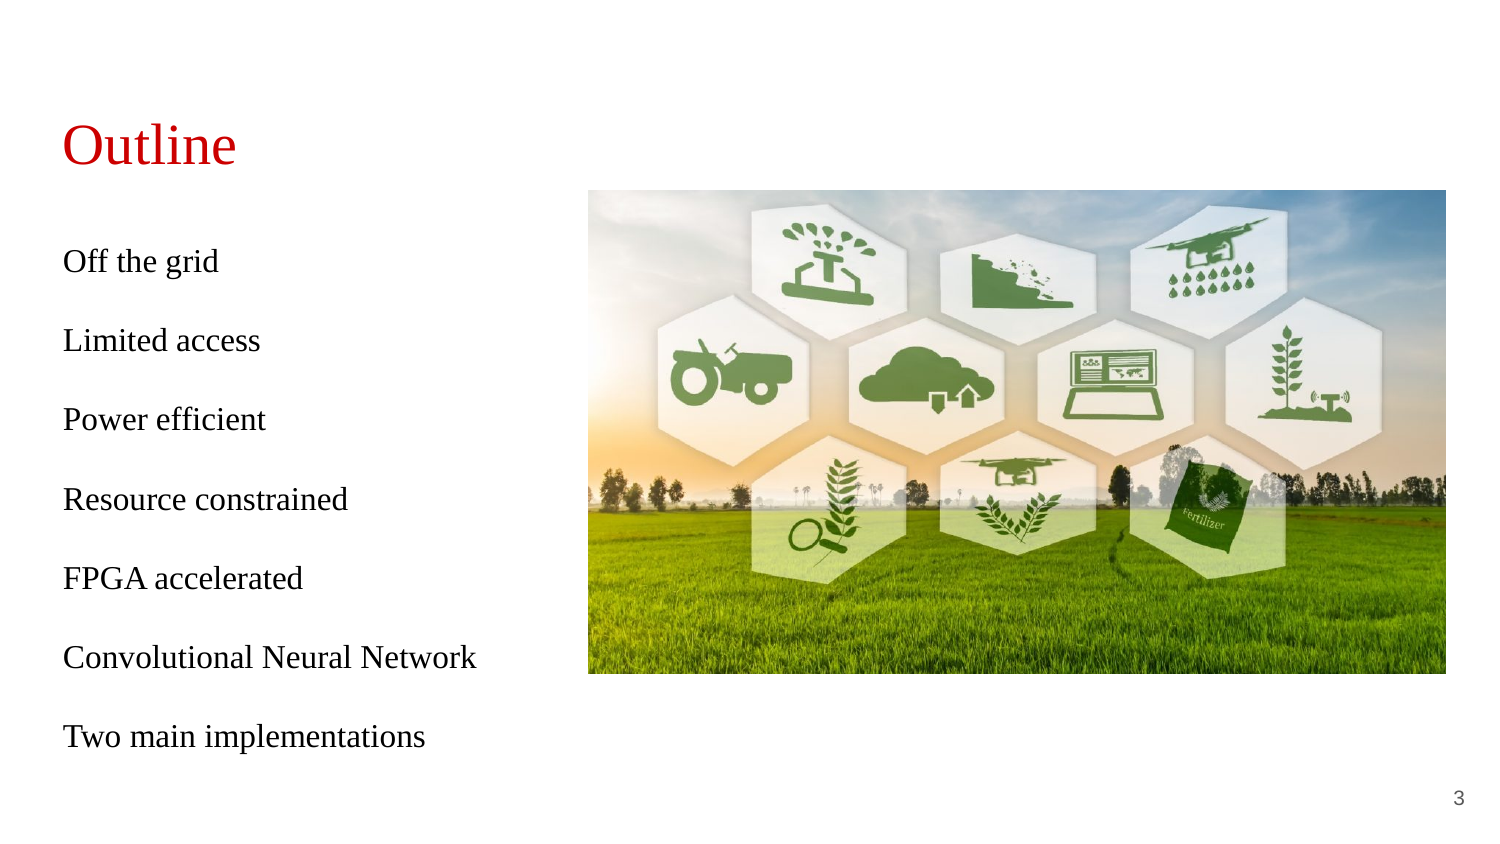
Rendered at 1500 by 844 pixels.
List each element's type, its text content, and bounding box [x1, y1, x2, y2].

slide_number ‹#› [1389, 764, 1480, 830]
text_box Off the grid Limited access Power efficient Resource constrained FPGA accelerated Convolutional Neural Network Two main implementations [47, 218, 817, 779]
picture [587, 190, 1447, 674]
title Outline [47, 58, 1345, 191]
